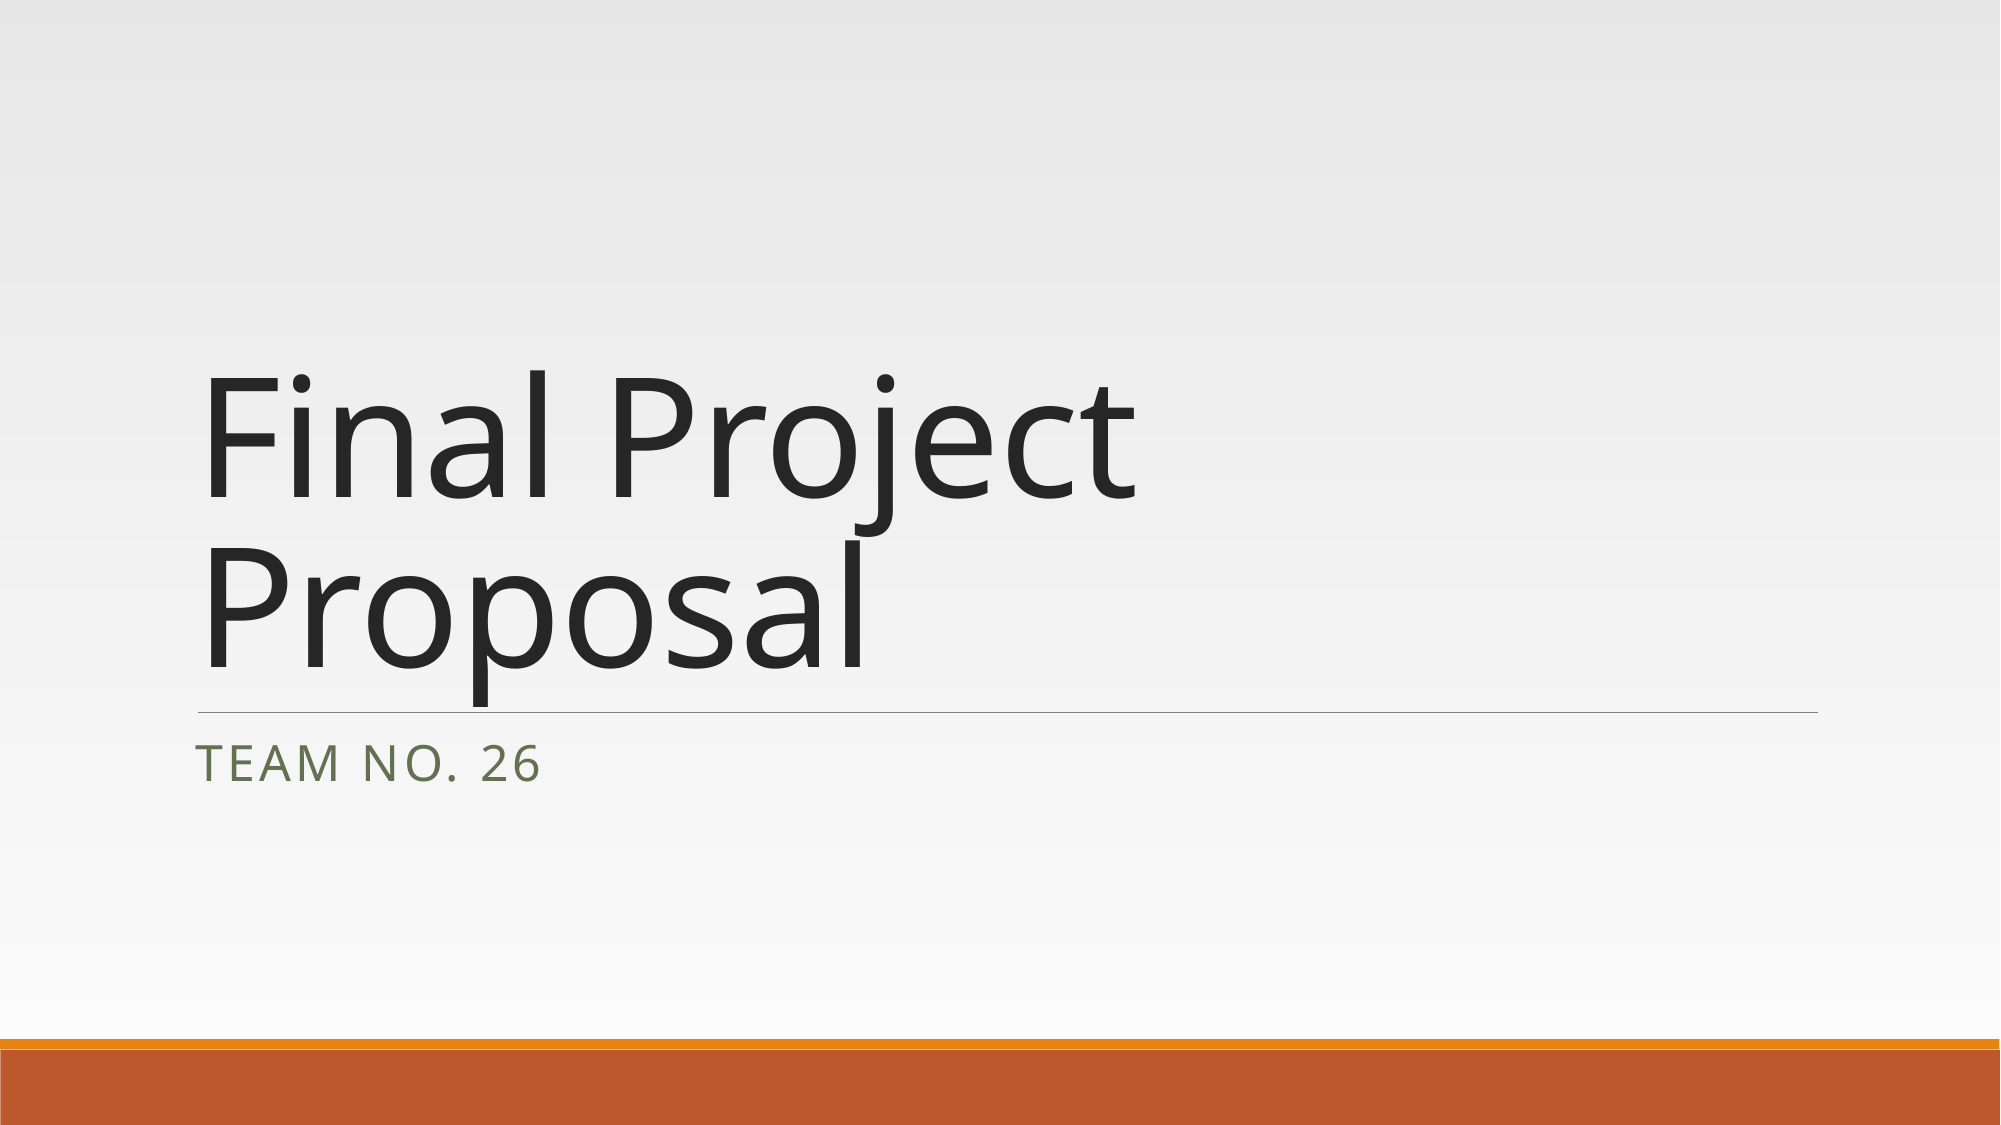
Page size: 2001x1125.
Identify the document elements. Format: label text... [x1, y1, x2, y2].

title Final Project Proposal [180, 124, 1830, 710]
subtitle Team no. 26 [180, 730, 1831, 919]
